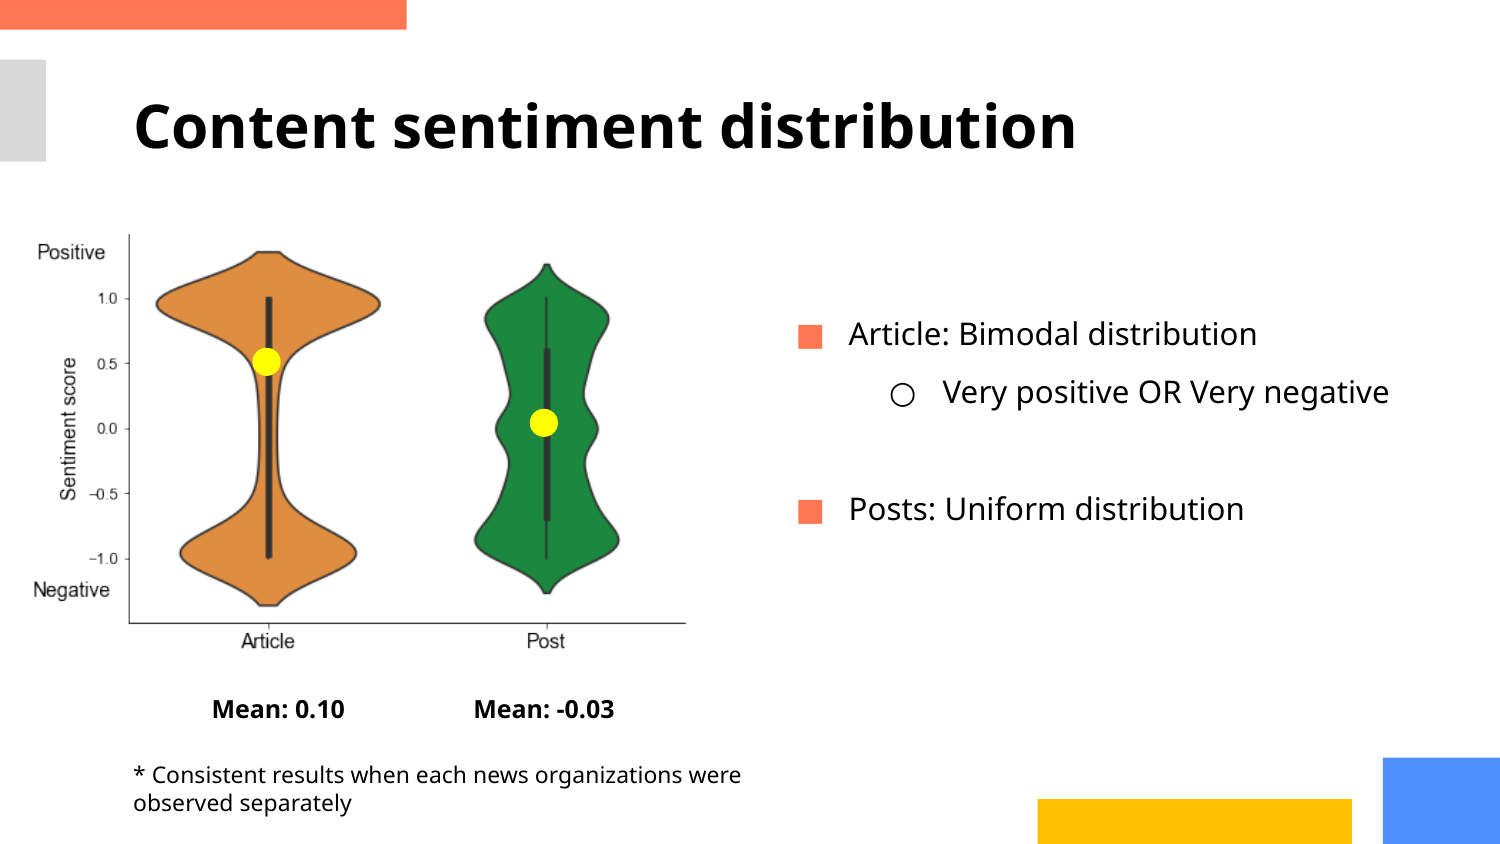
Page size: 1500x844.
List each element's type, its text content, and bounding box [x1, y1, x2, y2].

text_box * Consistent results when each news organizations were observed separately [118, 745, 763, 803]
text_box Article: Bimodal distribution Very positive OR Very negative Posts: Uniform distribution [777, 299, 1480, 542]
text_box Mean: 0.10 [164, 678, 392, 745]
title Content sentiment distribution [118, 72, 1382, 167]
picture [22, 224, 695, 663]
text_box Mean: -0.03 [430, 678, 658, 745]
